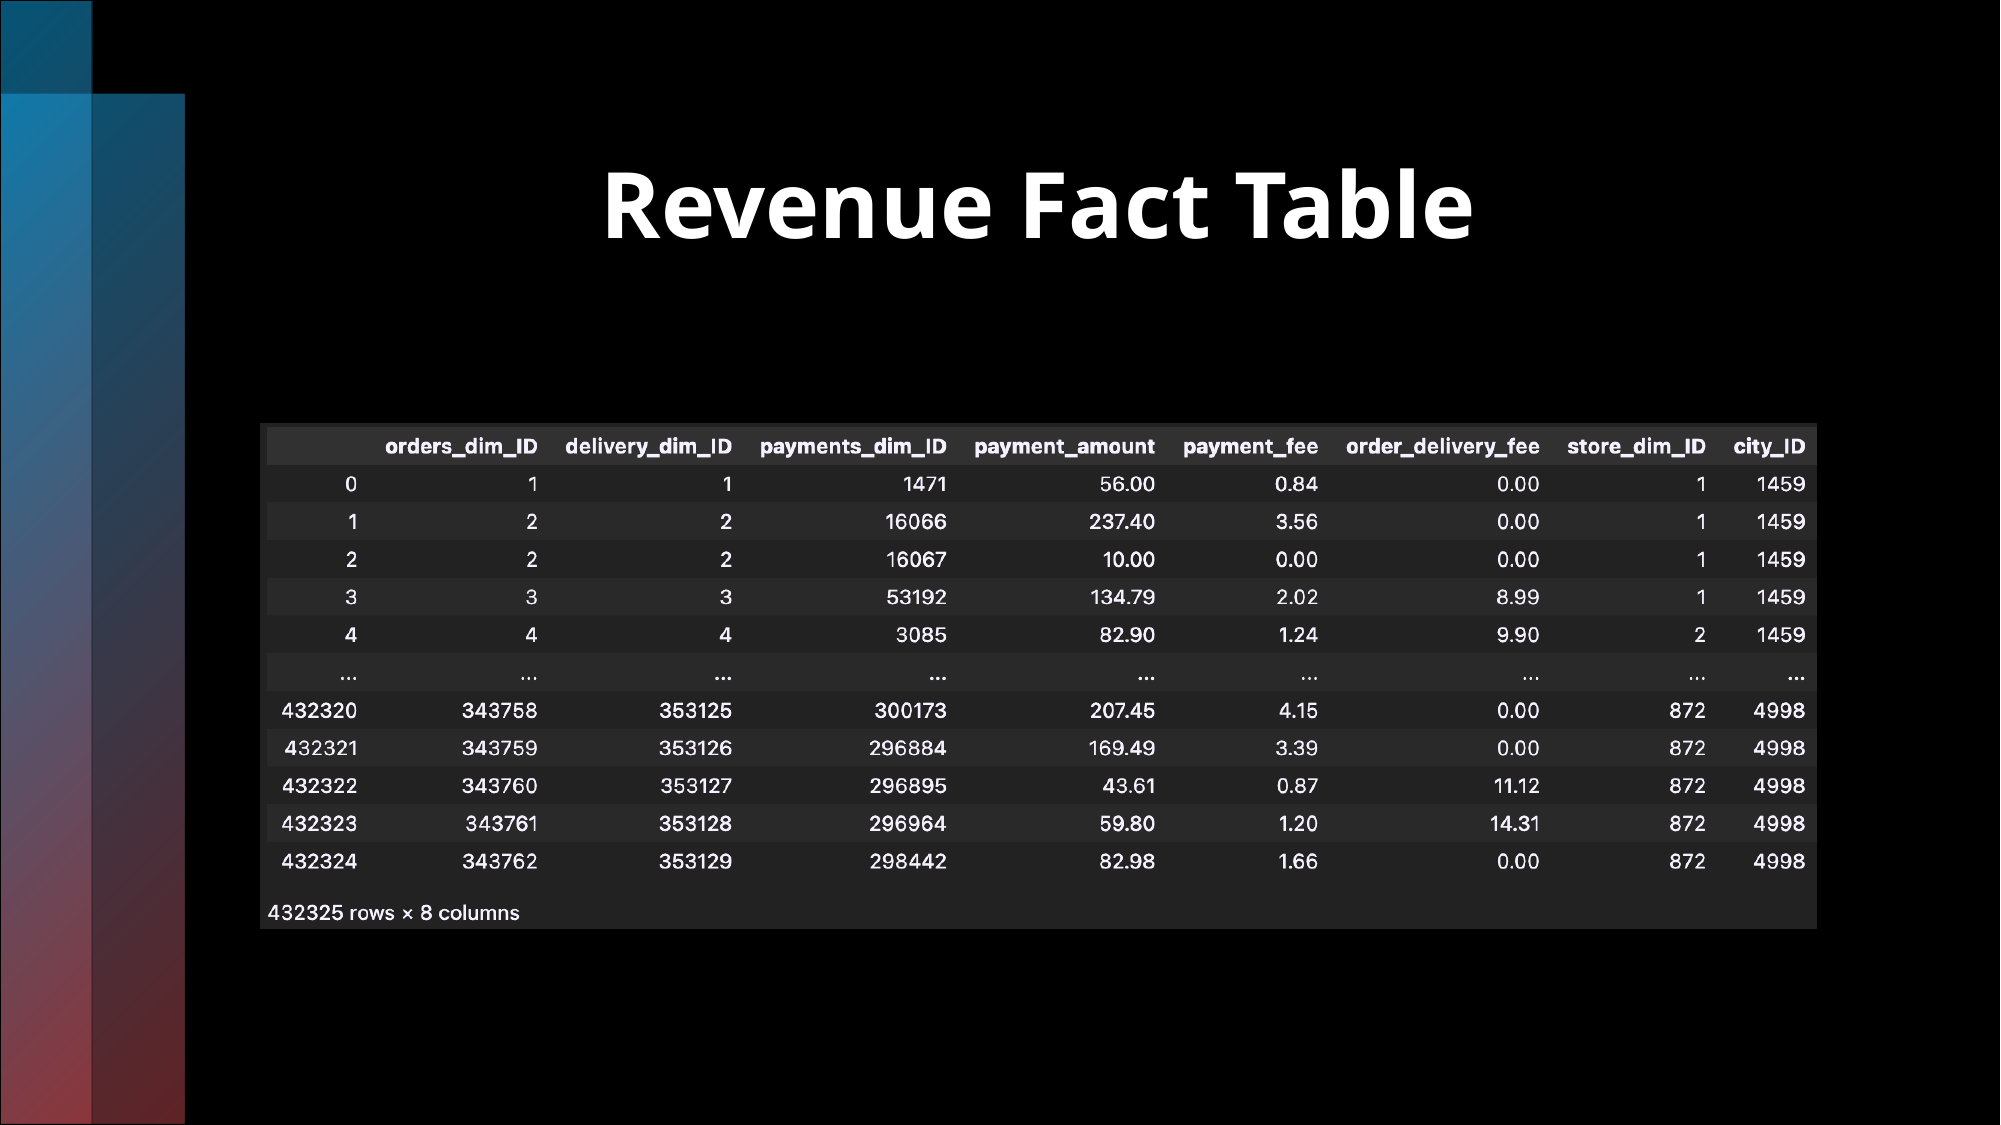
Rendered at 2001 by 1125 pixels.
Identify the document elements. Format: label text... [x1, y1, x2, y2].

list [260, 423, 1817, 929]
title Revenue Fact Table [260, 74, 1817, 329]
